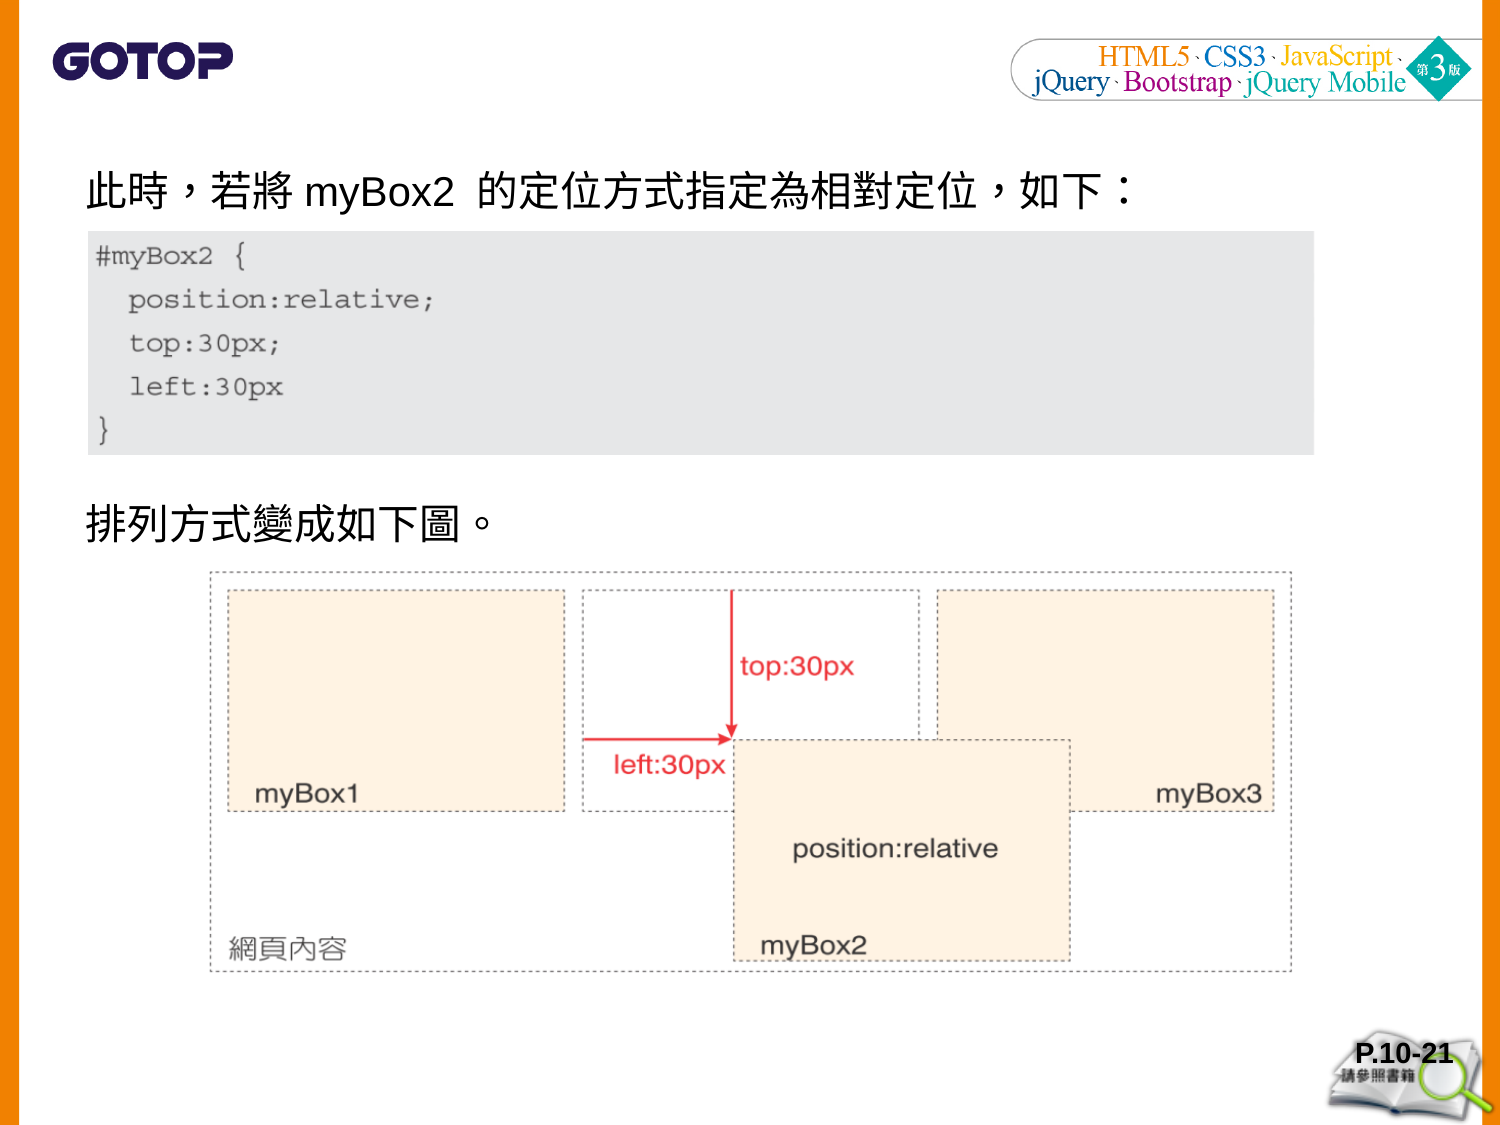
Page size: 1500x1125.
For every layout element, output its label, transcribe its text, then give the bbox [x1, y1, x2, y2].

list 此時，若將myBox2 的定位方式指定為相對定位，如下： 排列方式變成如下圖。 [70, 149, 1430, 1066]
list P.10-21 [1269, 1016, 1469, 1069]
picture [0, 0, 1500, 1125]
